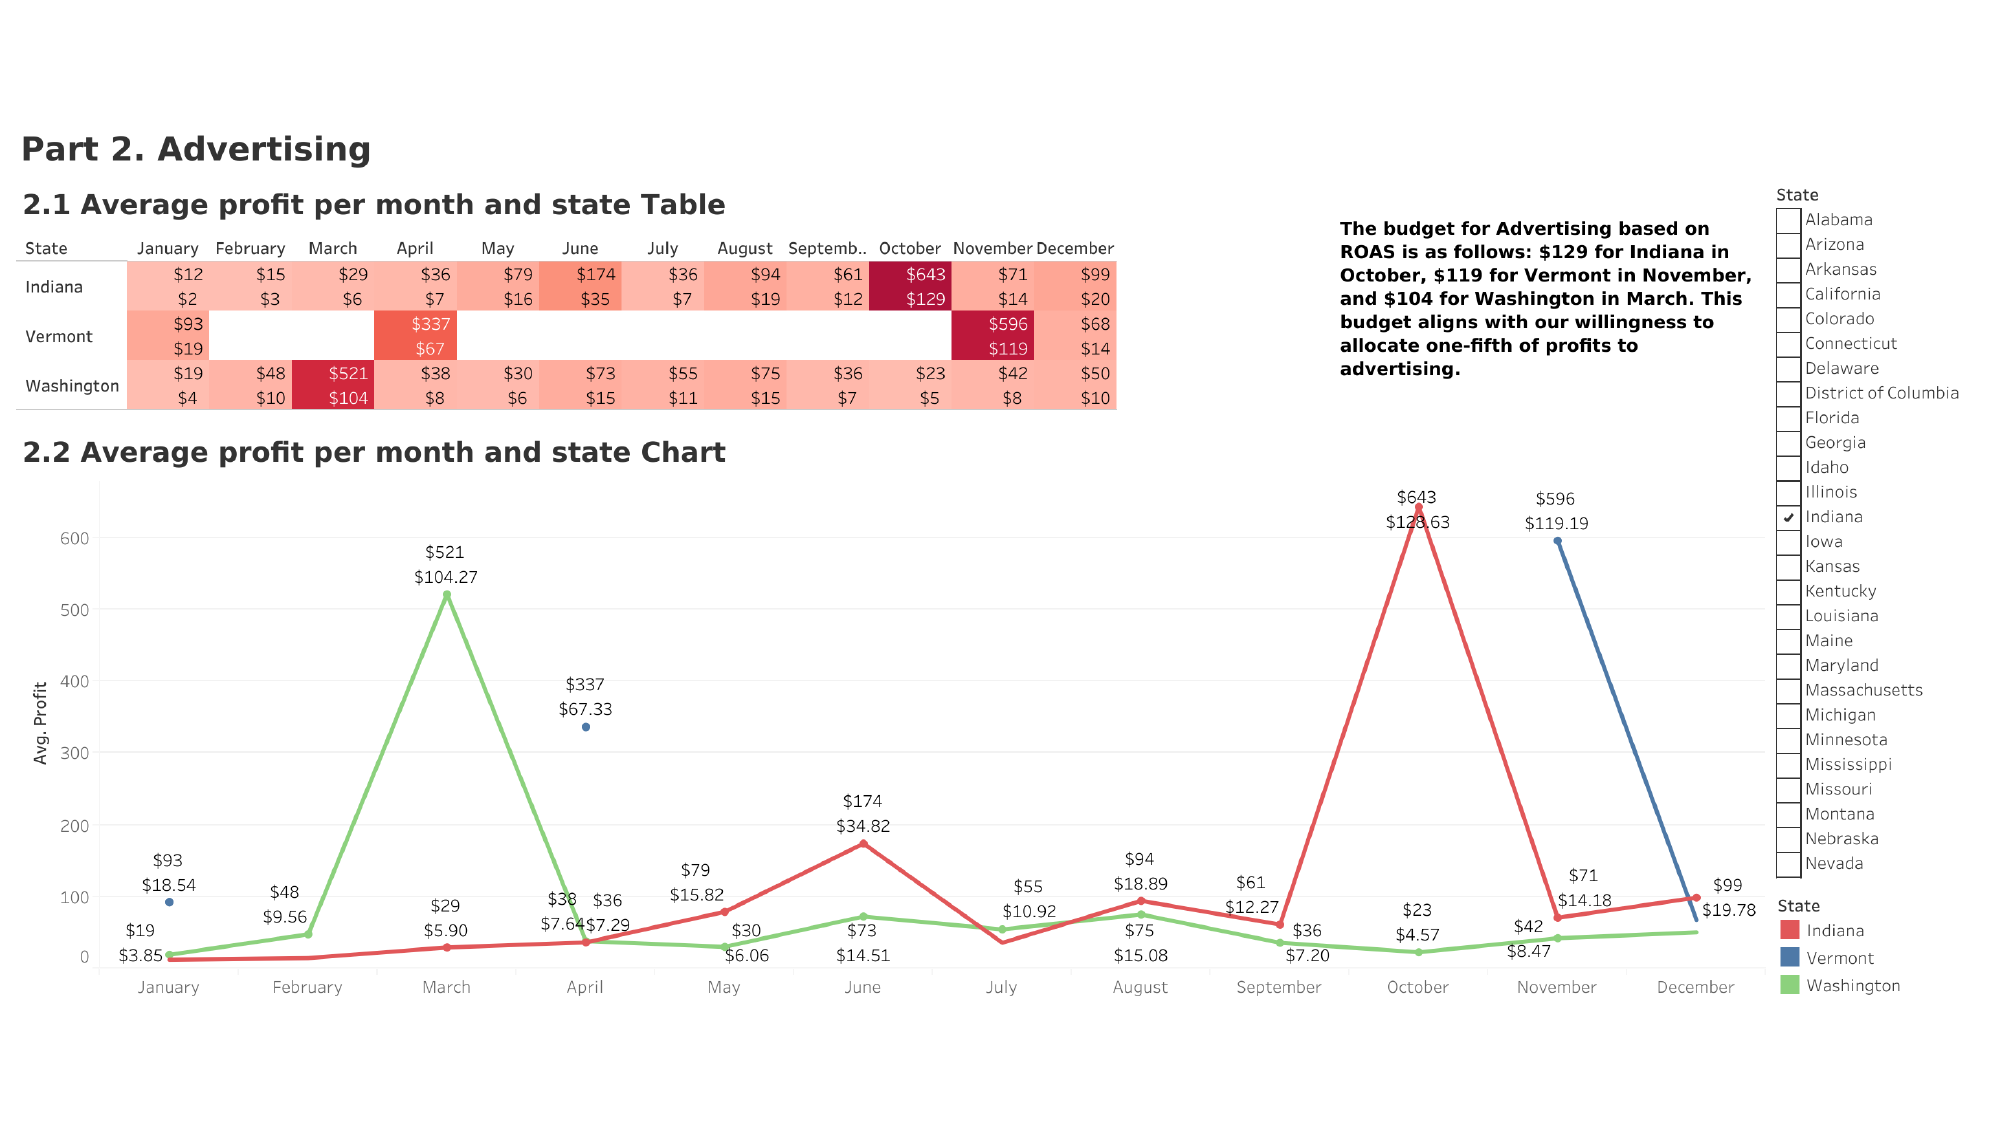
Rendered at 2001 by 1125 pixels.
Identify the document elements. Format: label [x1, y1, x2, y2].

picture [0, 112, 2000, 1013]
